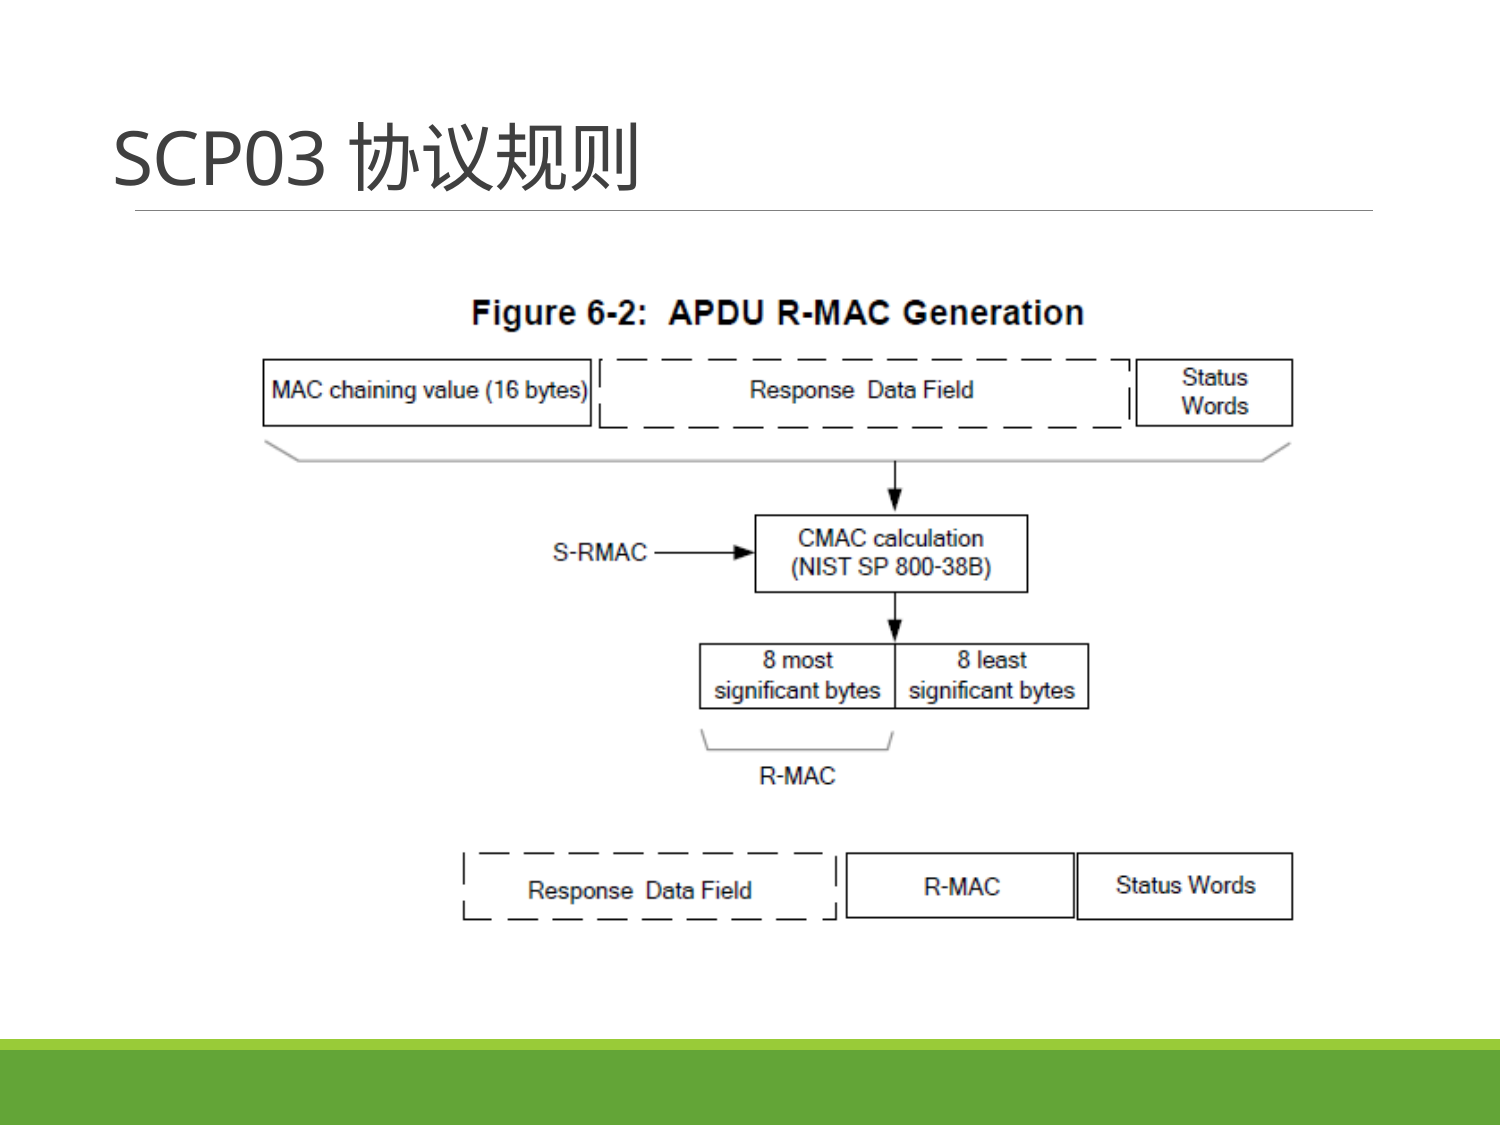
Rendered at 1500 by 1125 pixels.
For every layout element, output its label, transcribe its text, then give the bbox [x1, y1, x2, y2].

title SCP03协议规则 [97, 47, 1412, 209]
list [228, 292, 1314, 934]
